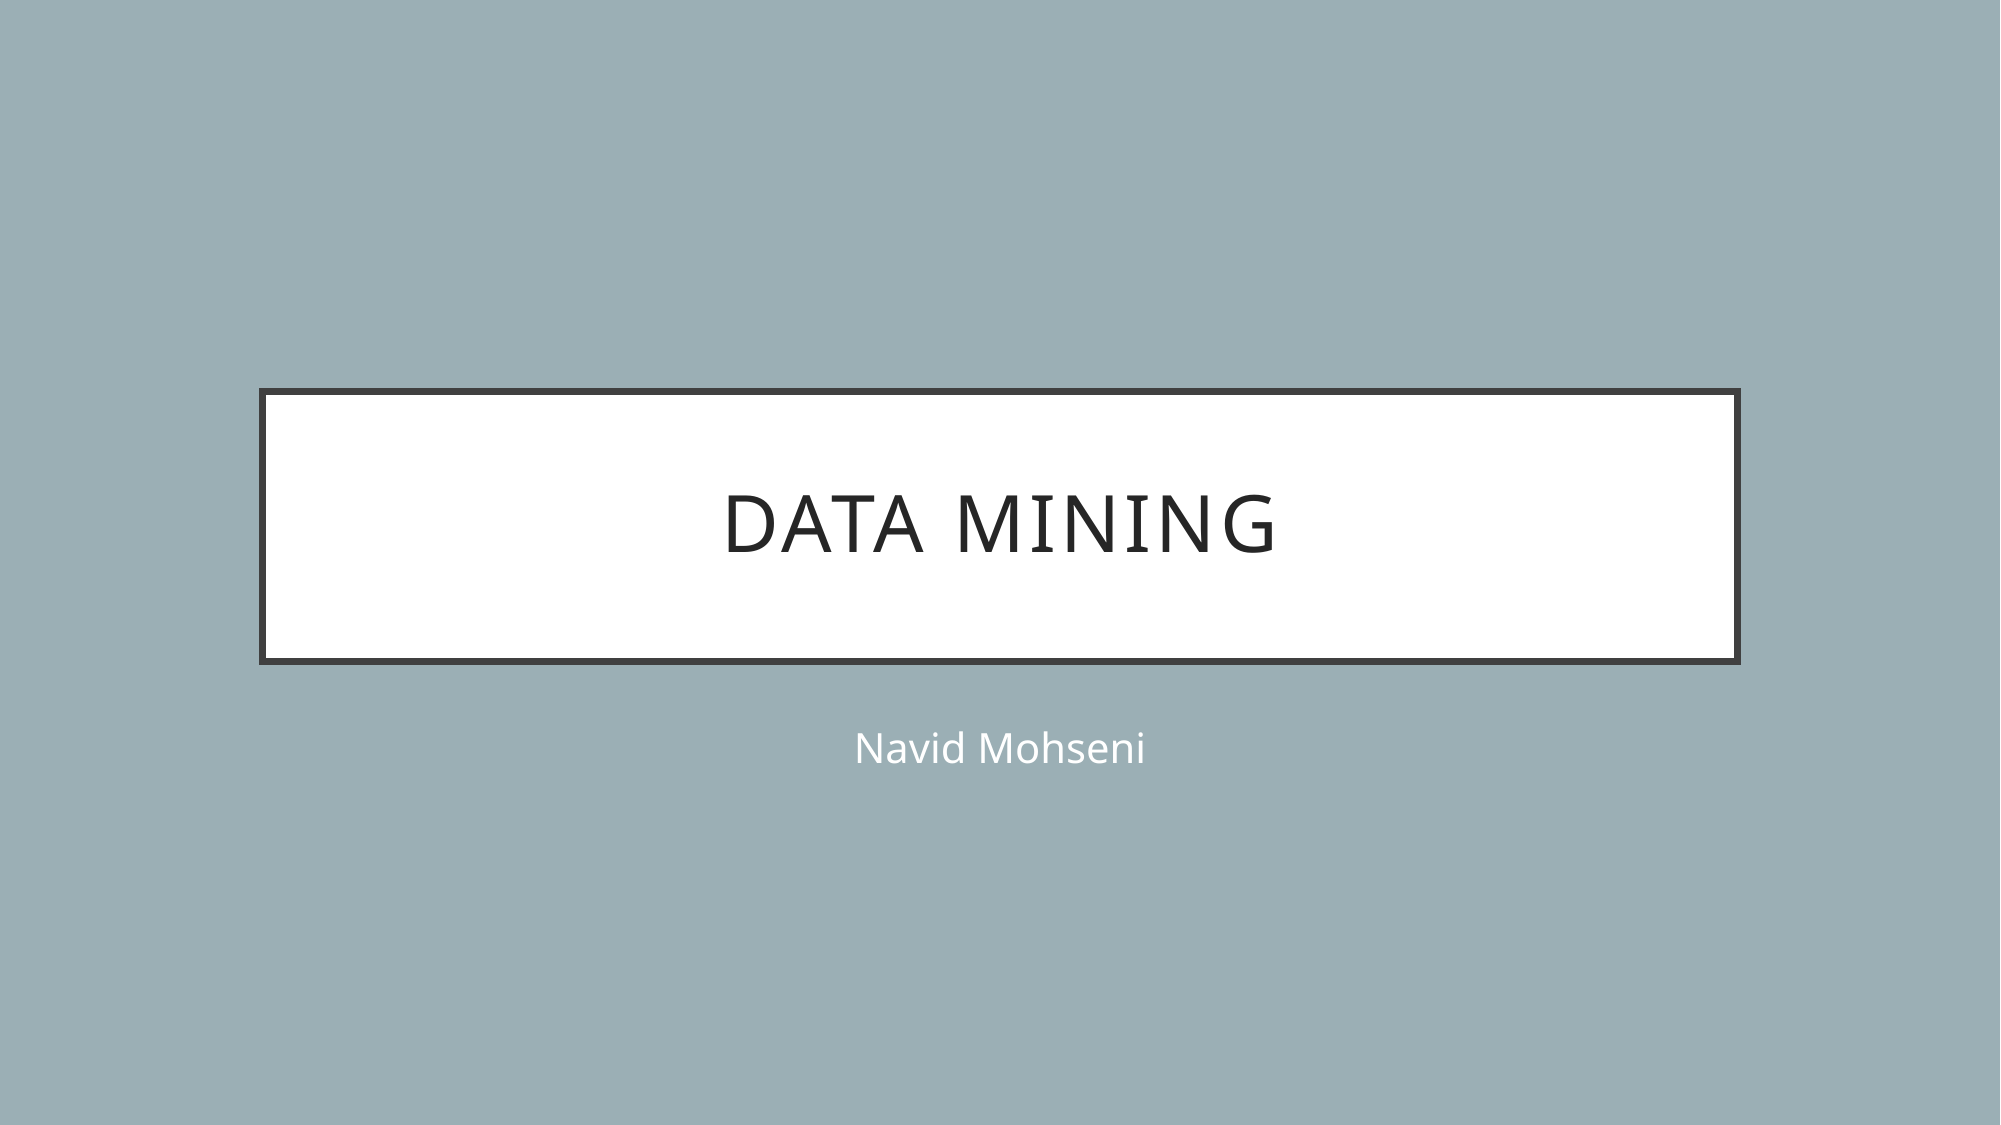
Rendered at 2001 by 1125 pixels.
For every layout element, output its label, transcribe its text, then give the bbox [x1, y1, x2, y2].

subtitle Navid Mohseni [442, 713, 1558, 918]
title Data Mining [259, 388, 1741, 665]
